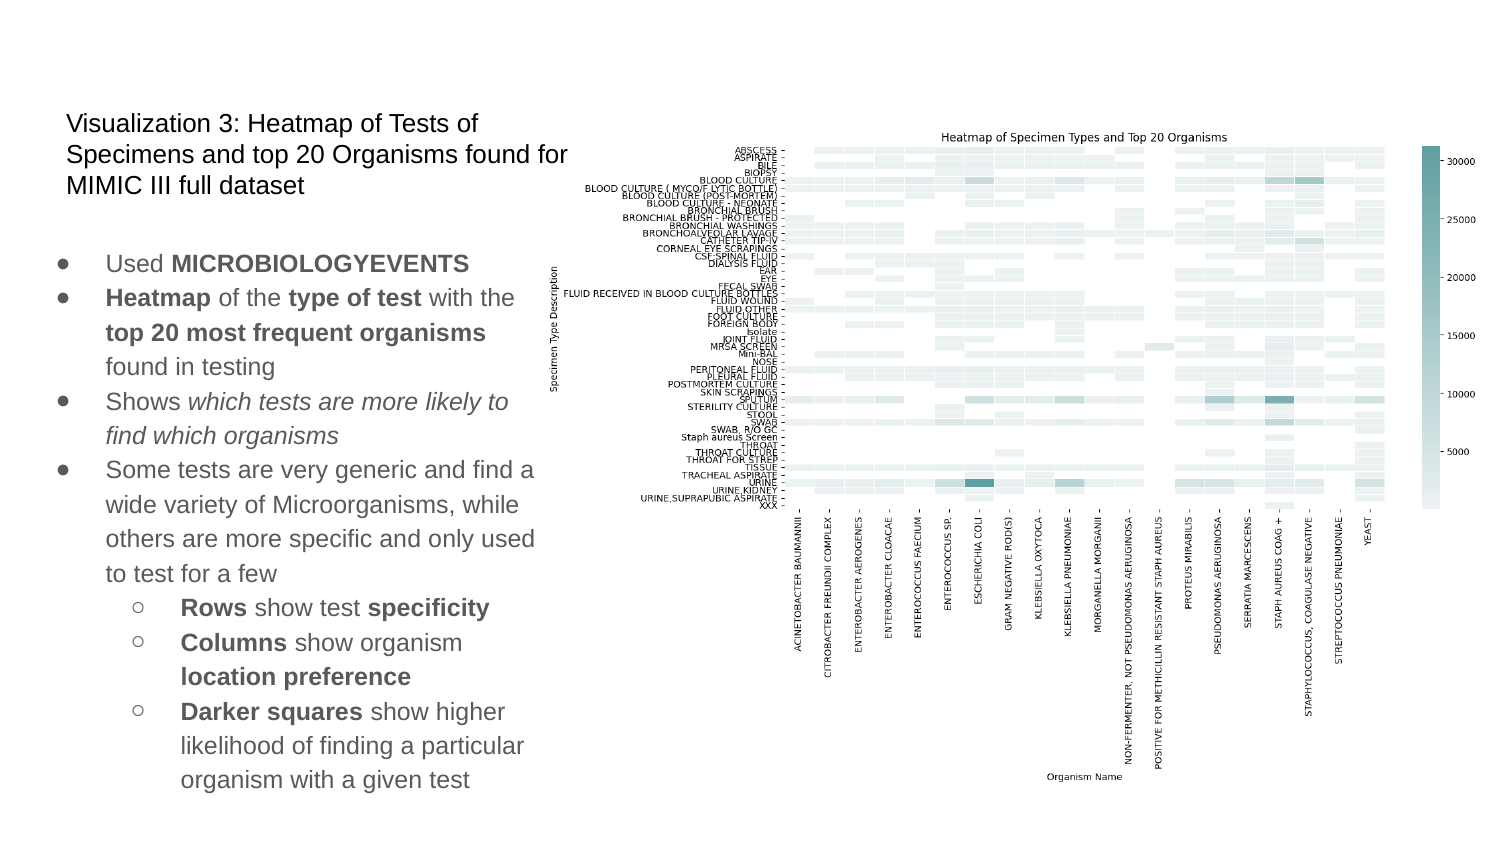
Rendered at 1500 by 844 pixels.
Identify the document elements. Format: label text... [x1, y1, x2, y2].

picture [542, 125, 1482, 788]
title Visualization 3: Heatmap of Tests of Specimens and top 20 Organisms found for MIMIC III full dataset [51, 91, 612, 216]
list Used MICROBIOLOGYEVENTS Heatmap of the type of test with the top 20 most frequent organisms found in testing Shows which tests are more likely to find which organisms Some tests are very generic and find a wide variety of Microorganisms, while others are more specific and only used to test for a few Rows show test specificity Columns show organism location preference Darker squares show higher likelihood of finding a particular organism with a given test [15, 227, 566, 823]
